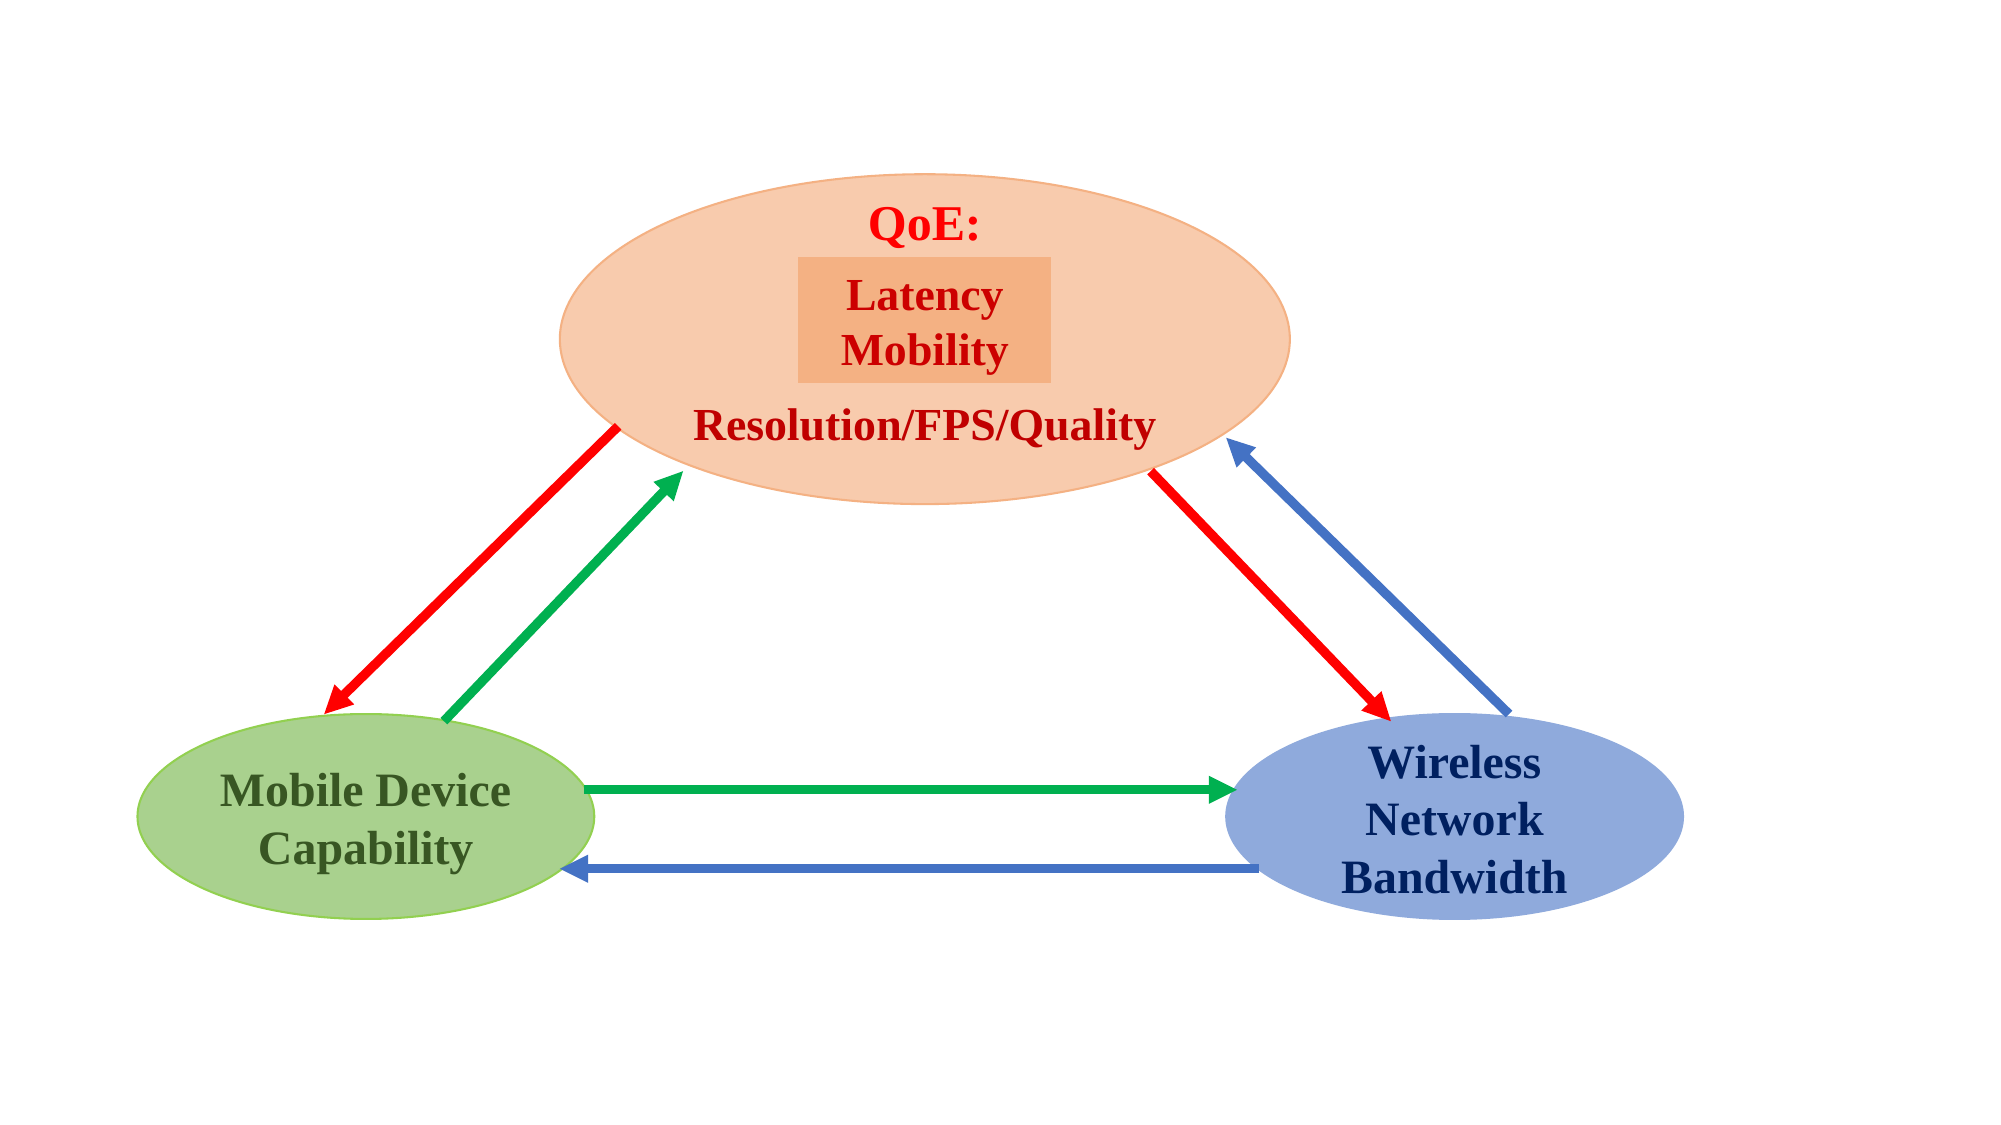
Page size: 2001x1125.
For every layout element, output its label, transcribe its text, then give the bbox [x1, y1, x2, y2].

text_box Wireless Network Bandwidth [1225, 715, 1685, 920]
text_box Resolution/FPS/Quality [558, 173, 1291, 506]
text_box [324, 426, 619, 715]
text_box QoE: [849, 183, 1000, 259]
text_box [443, 471, 684, 722]
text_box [1226, 437, 1510, 715]
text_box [1150, 471, 1391, 722]
text_box Mobile Device Capability [136, 714, 596, 920]
text_box Latency Mobility [798, 257, 1051, 383]
